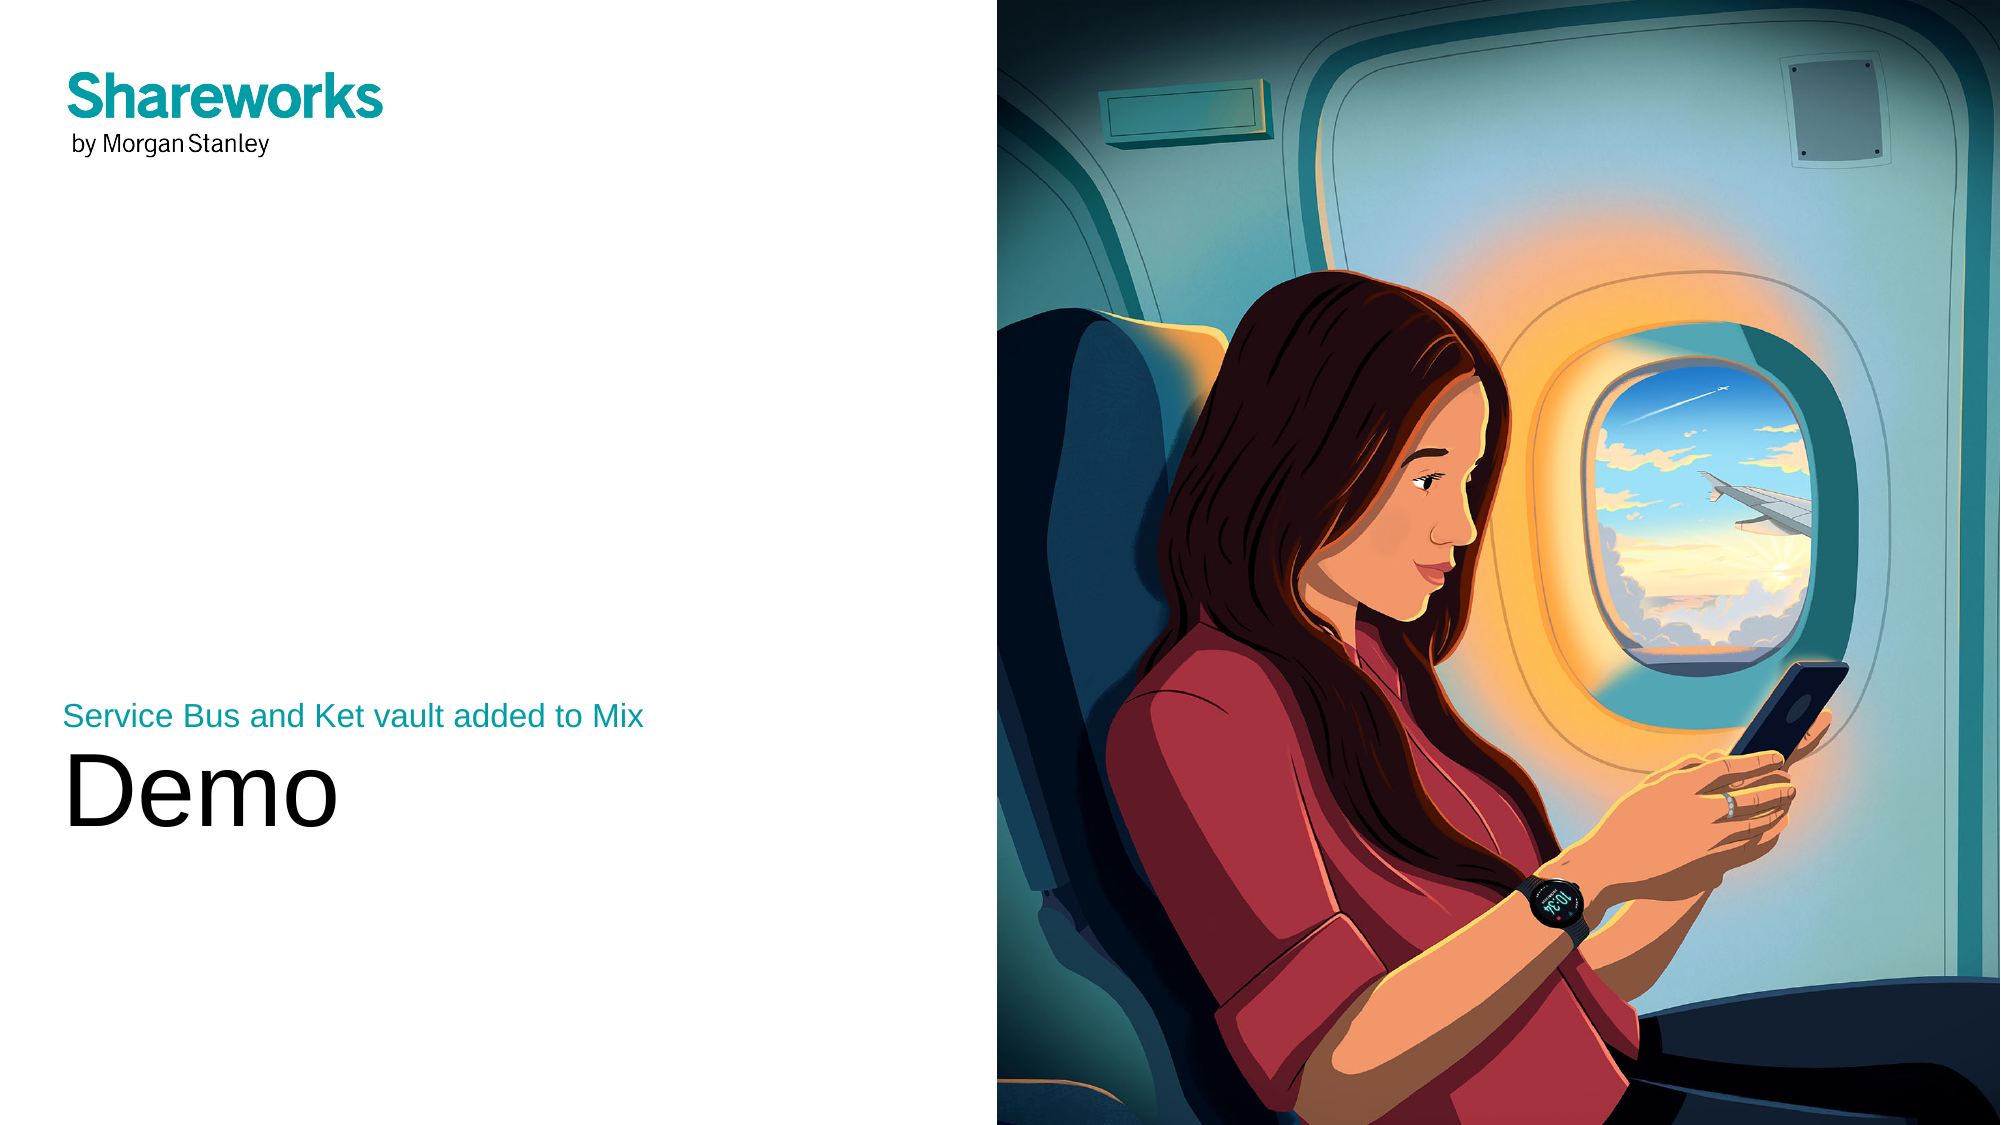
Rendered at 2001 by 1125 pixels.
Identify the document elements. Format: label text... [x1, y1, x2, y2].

list Demo [62, 736, 970, 976]
picture [65, 72, 385, 159]
picture [997, 0, 2000, 1125]
list Service Bus and Ket vault added to Mix [62, 685, 743, 735]
